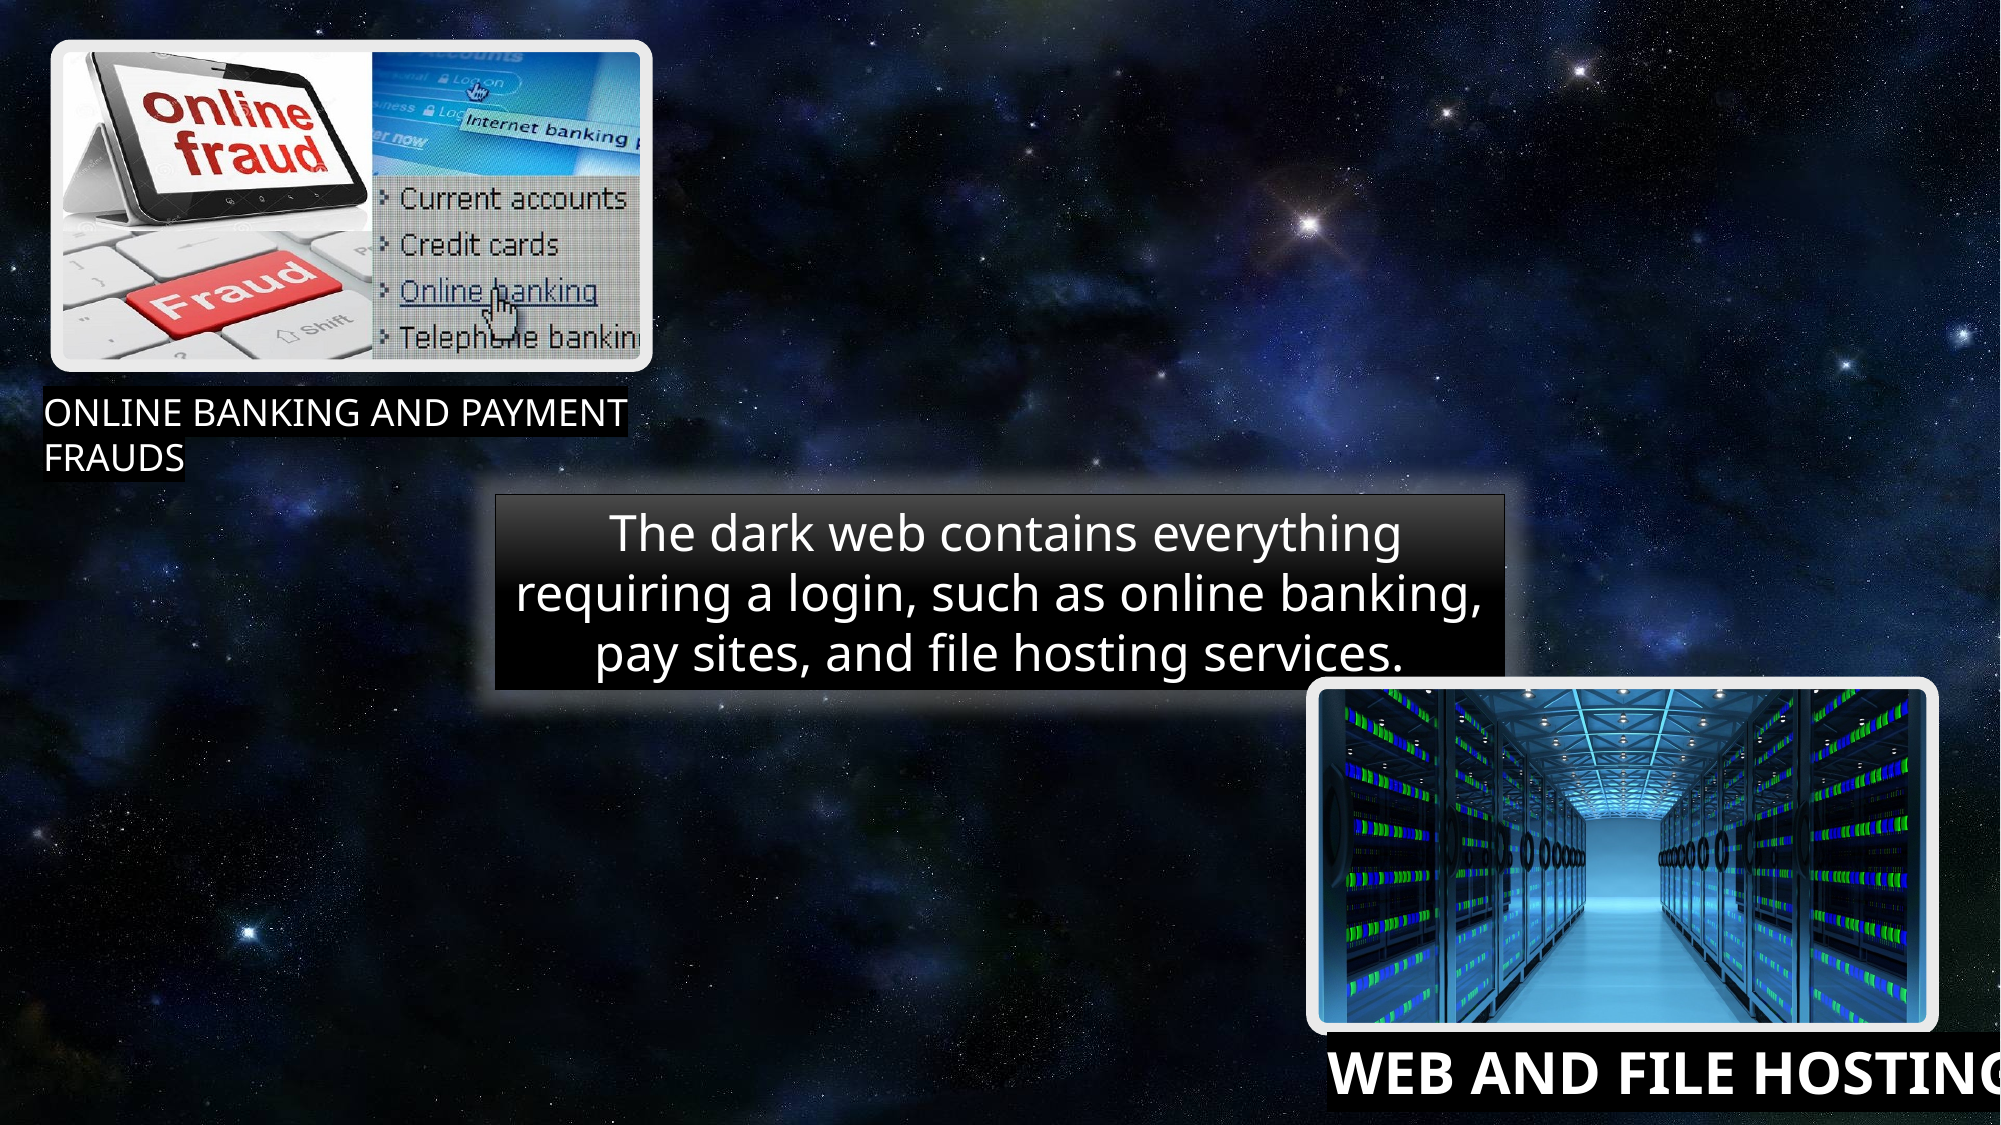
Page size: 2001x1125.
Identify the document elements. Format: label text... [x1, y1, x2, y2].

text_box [28, 45, 713, 443]
picture [0, 0, 2001, 1125]
text_box The dark web contains everything requiring a login, such as online banking, pay sites, and file hosting services. [495, 494, 1505, 690]
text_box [1312, 682, 2000, 1113]
